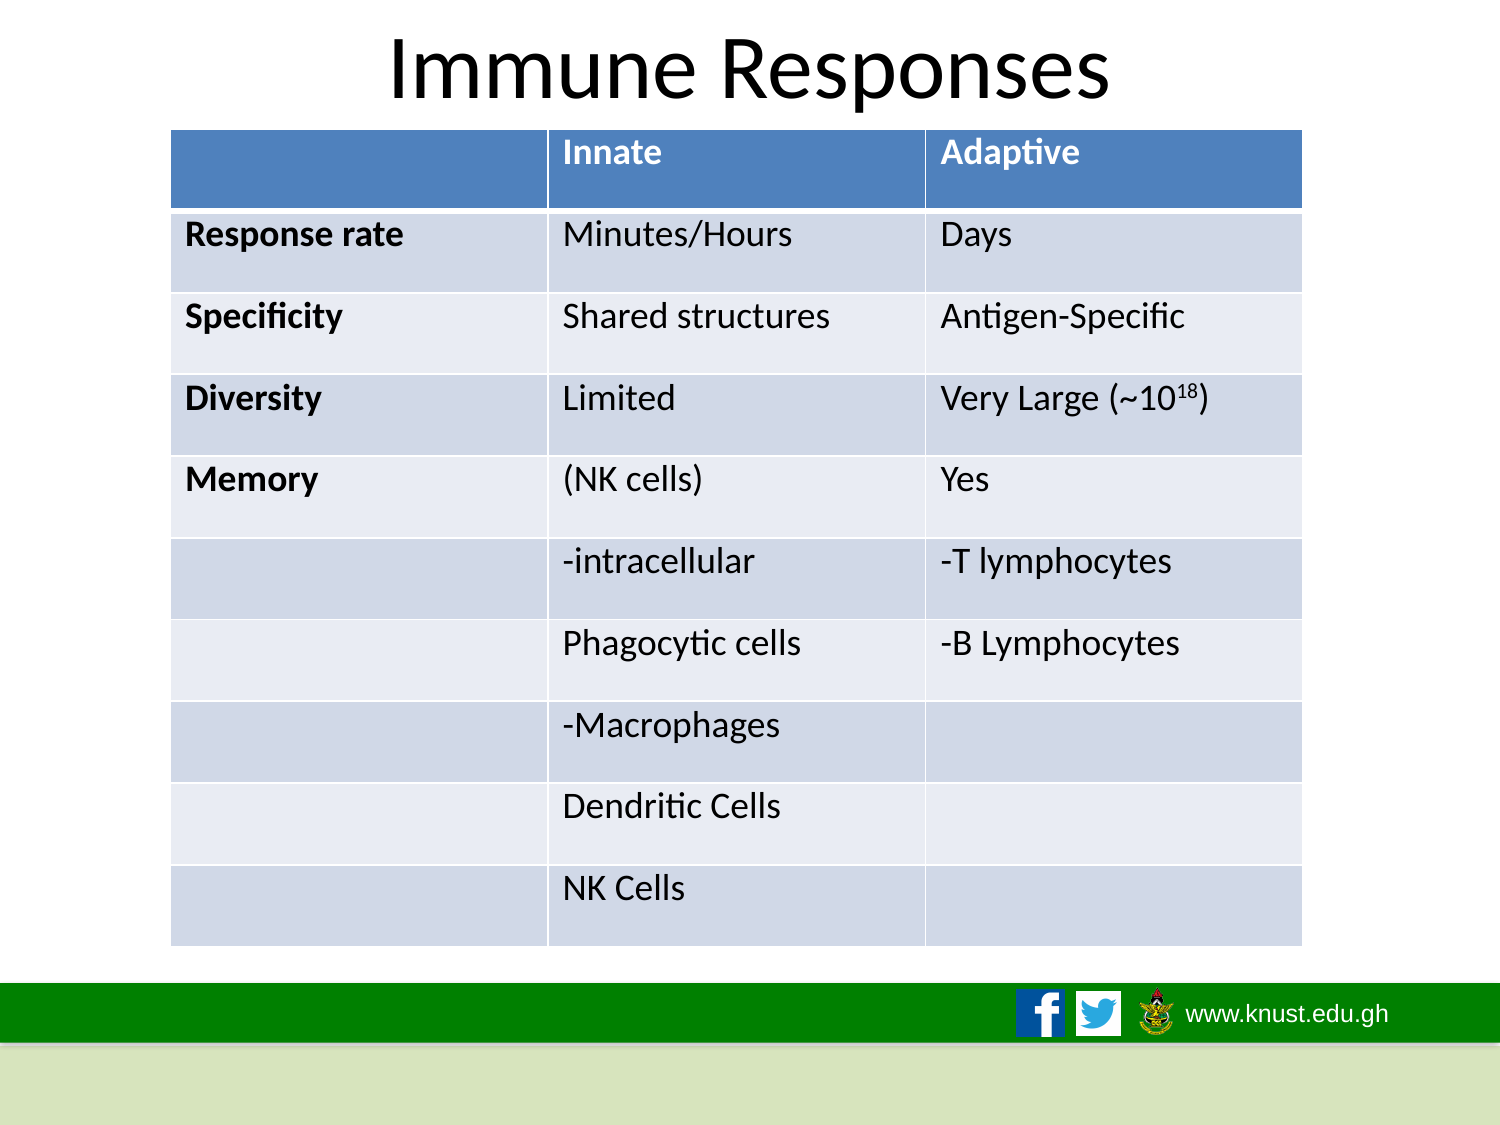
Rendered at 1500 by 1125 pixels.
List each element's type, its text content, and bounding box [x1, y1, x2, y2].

picture [1076, 991, 1121, 1036]
slide_number 13 [1074, 1042, 1425, 1103]
table_cell Phagocytic cells [549, 620, 925, 700]
table_cell Dendritic Cells [549, 784, 925, 864]
table_cell [171, 702, 547, 782]
table_cell [926, 702, 1302, 782]
table_cell [171, 620, 547, 700]
picture [1016, 989, 1065, 1037]
table_cell Yes [926, 457, 1302, 537]
table_cell NK Cells [549, 866, 925, 946]
table_cell Response rate [171, 214, 547, 292]
table_header Adaptive [926, 130, 1302, 208]
picture [1139, 987, 1174, 1035]
table_cell Shared structures [549, 294, 925, 373]
title Immune Responses [75, 0, 1425, 188]
table_cell (NK cells) [549, 457, 925, 537]
table_cell Days [926, 214, 1302, 292]
table_header Innate [549, 130, 925, 208]
table_cell -B Lymphocytes [926, 620, 1302, 700]
table_cell [171, 539, 547, 619]
table_cell Diversity [171, 375, 547, 455]
table_cell [926, 866, 1302, 946]
table_cell [926, 784, 1302, 864]
table_cell Specificity [171, 294, 547, 373]
table_cell Antigen-Specific [926, 294, 1302, 373]
table_cell [171, 866, 547, 946]
table_cell -T lymphocytes [926, 539, 1302, 619]
table_cell Memory [171, 457, 547, 537]
table_cell -Macrophages [549, 702, 925, 782]
table_cell -intracellular [549, 539, 925, 619]
table_cell Very Large (~1018) [926, 375, 1302, 455]
table_cell Minutes/Hours [549, 214, 925, 292]
table_cell [171, 784, 547, 864]
table_cell Limited [549, 375, 925, 455]
table_header [171, 130, 547, 208]
